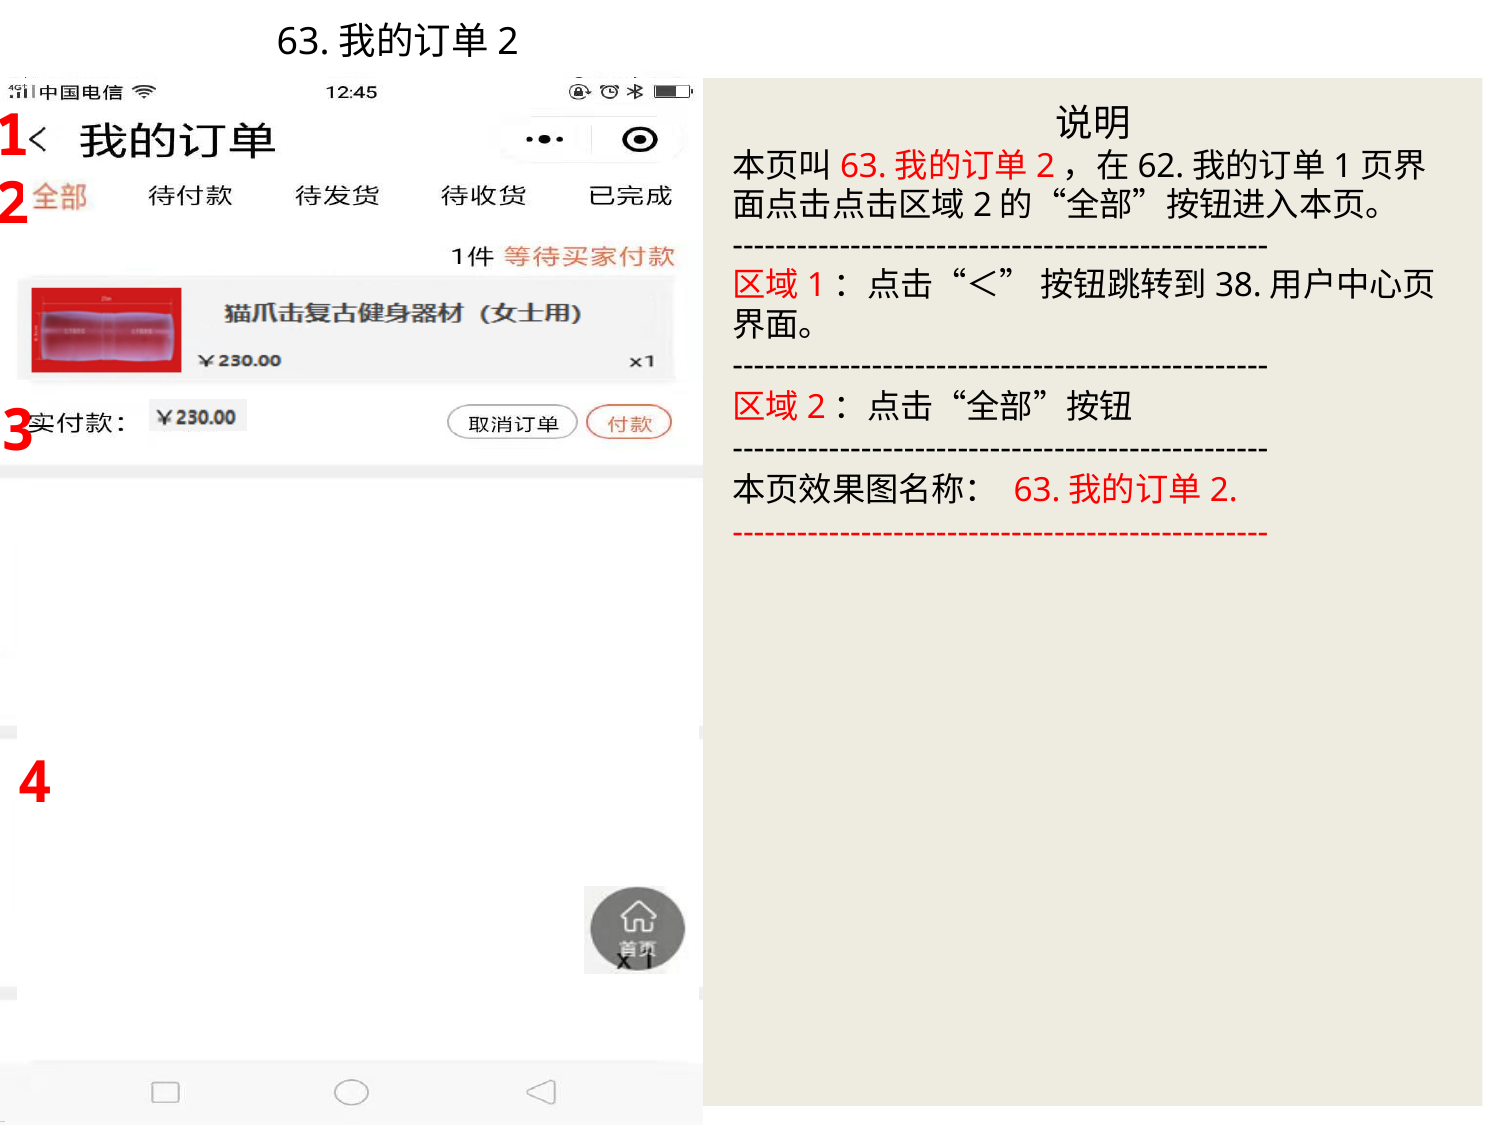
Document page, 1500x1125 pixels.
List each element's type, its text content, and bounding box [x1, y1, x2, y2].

text_box 说明 本页叫63.我的订单2，在62.我的订单1页界面点击点击区域2的“全部”按钮进入本页。 -------------------------------------------------- 区域1：点击“＜” 按钮跳转到38.用户中心页界面。 -------------------------------------------------- 区域2：点击“全部”按钮 -------------------------------------------------- 本页效果图名称： 63.我的订单2. -------------------------------------------------- [717, 91, 1474, 600]
subtitle [709, 78, 1483, 1106]
text_box 63.我的订单2 [261, 9, 534, 69]
picture [0, 70, 703, 1125]
